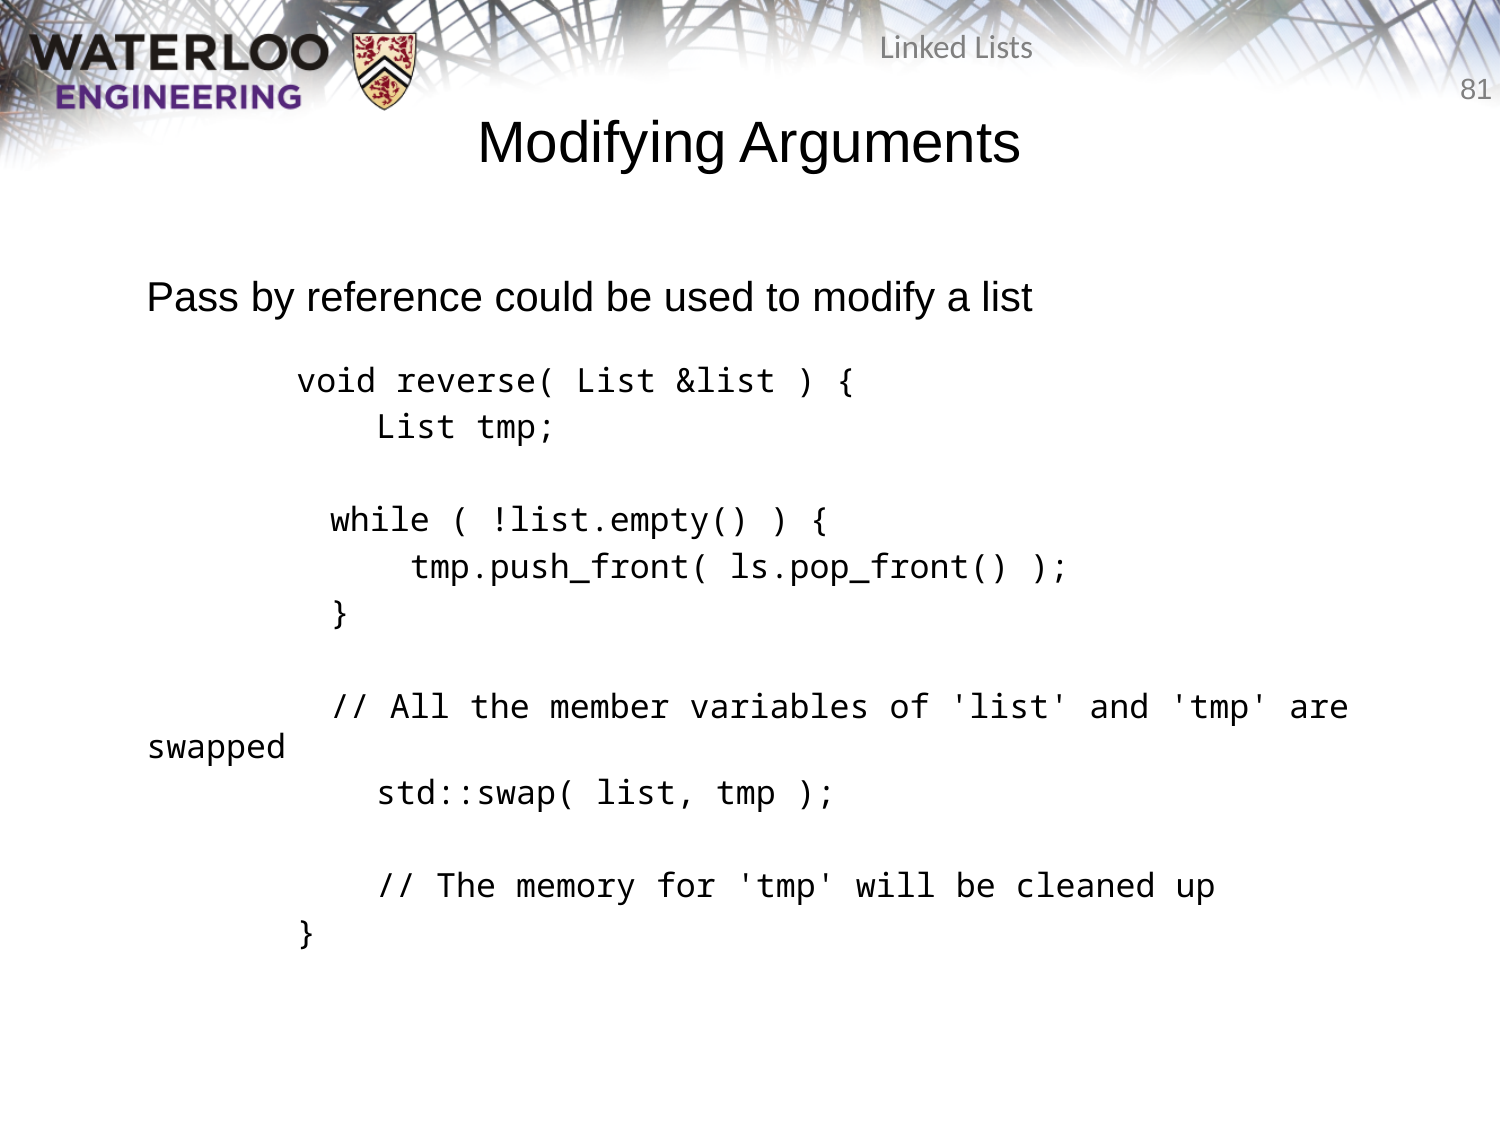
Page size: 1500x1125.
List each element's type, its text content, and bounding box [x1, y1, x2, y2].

title Modifying Arguments [74, 44, 1426, 233]
list Pass by reference could be used to modify a list void reverse( List &list ) { List tmp; while ( !list.empty() ) { tmp.push_front( ls.pop_front() ); } // All the member variables of 'list' and 'tmp' are swapped std::swap( list, tmp ); // The memory for 'tmp' will be cleaned up } [74, 262, 1426, 1006]
picture [0, 0, 1500, 1125]
